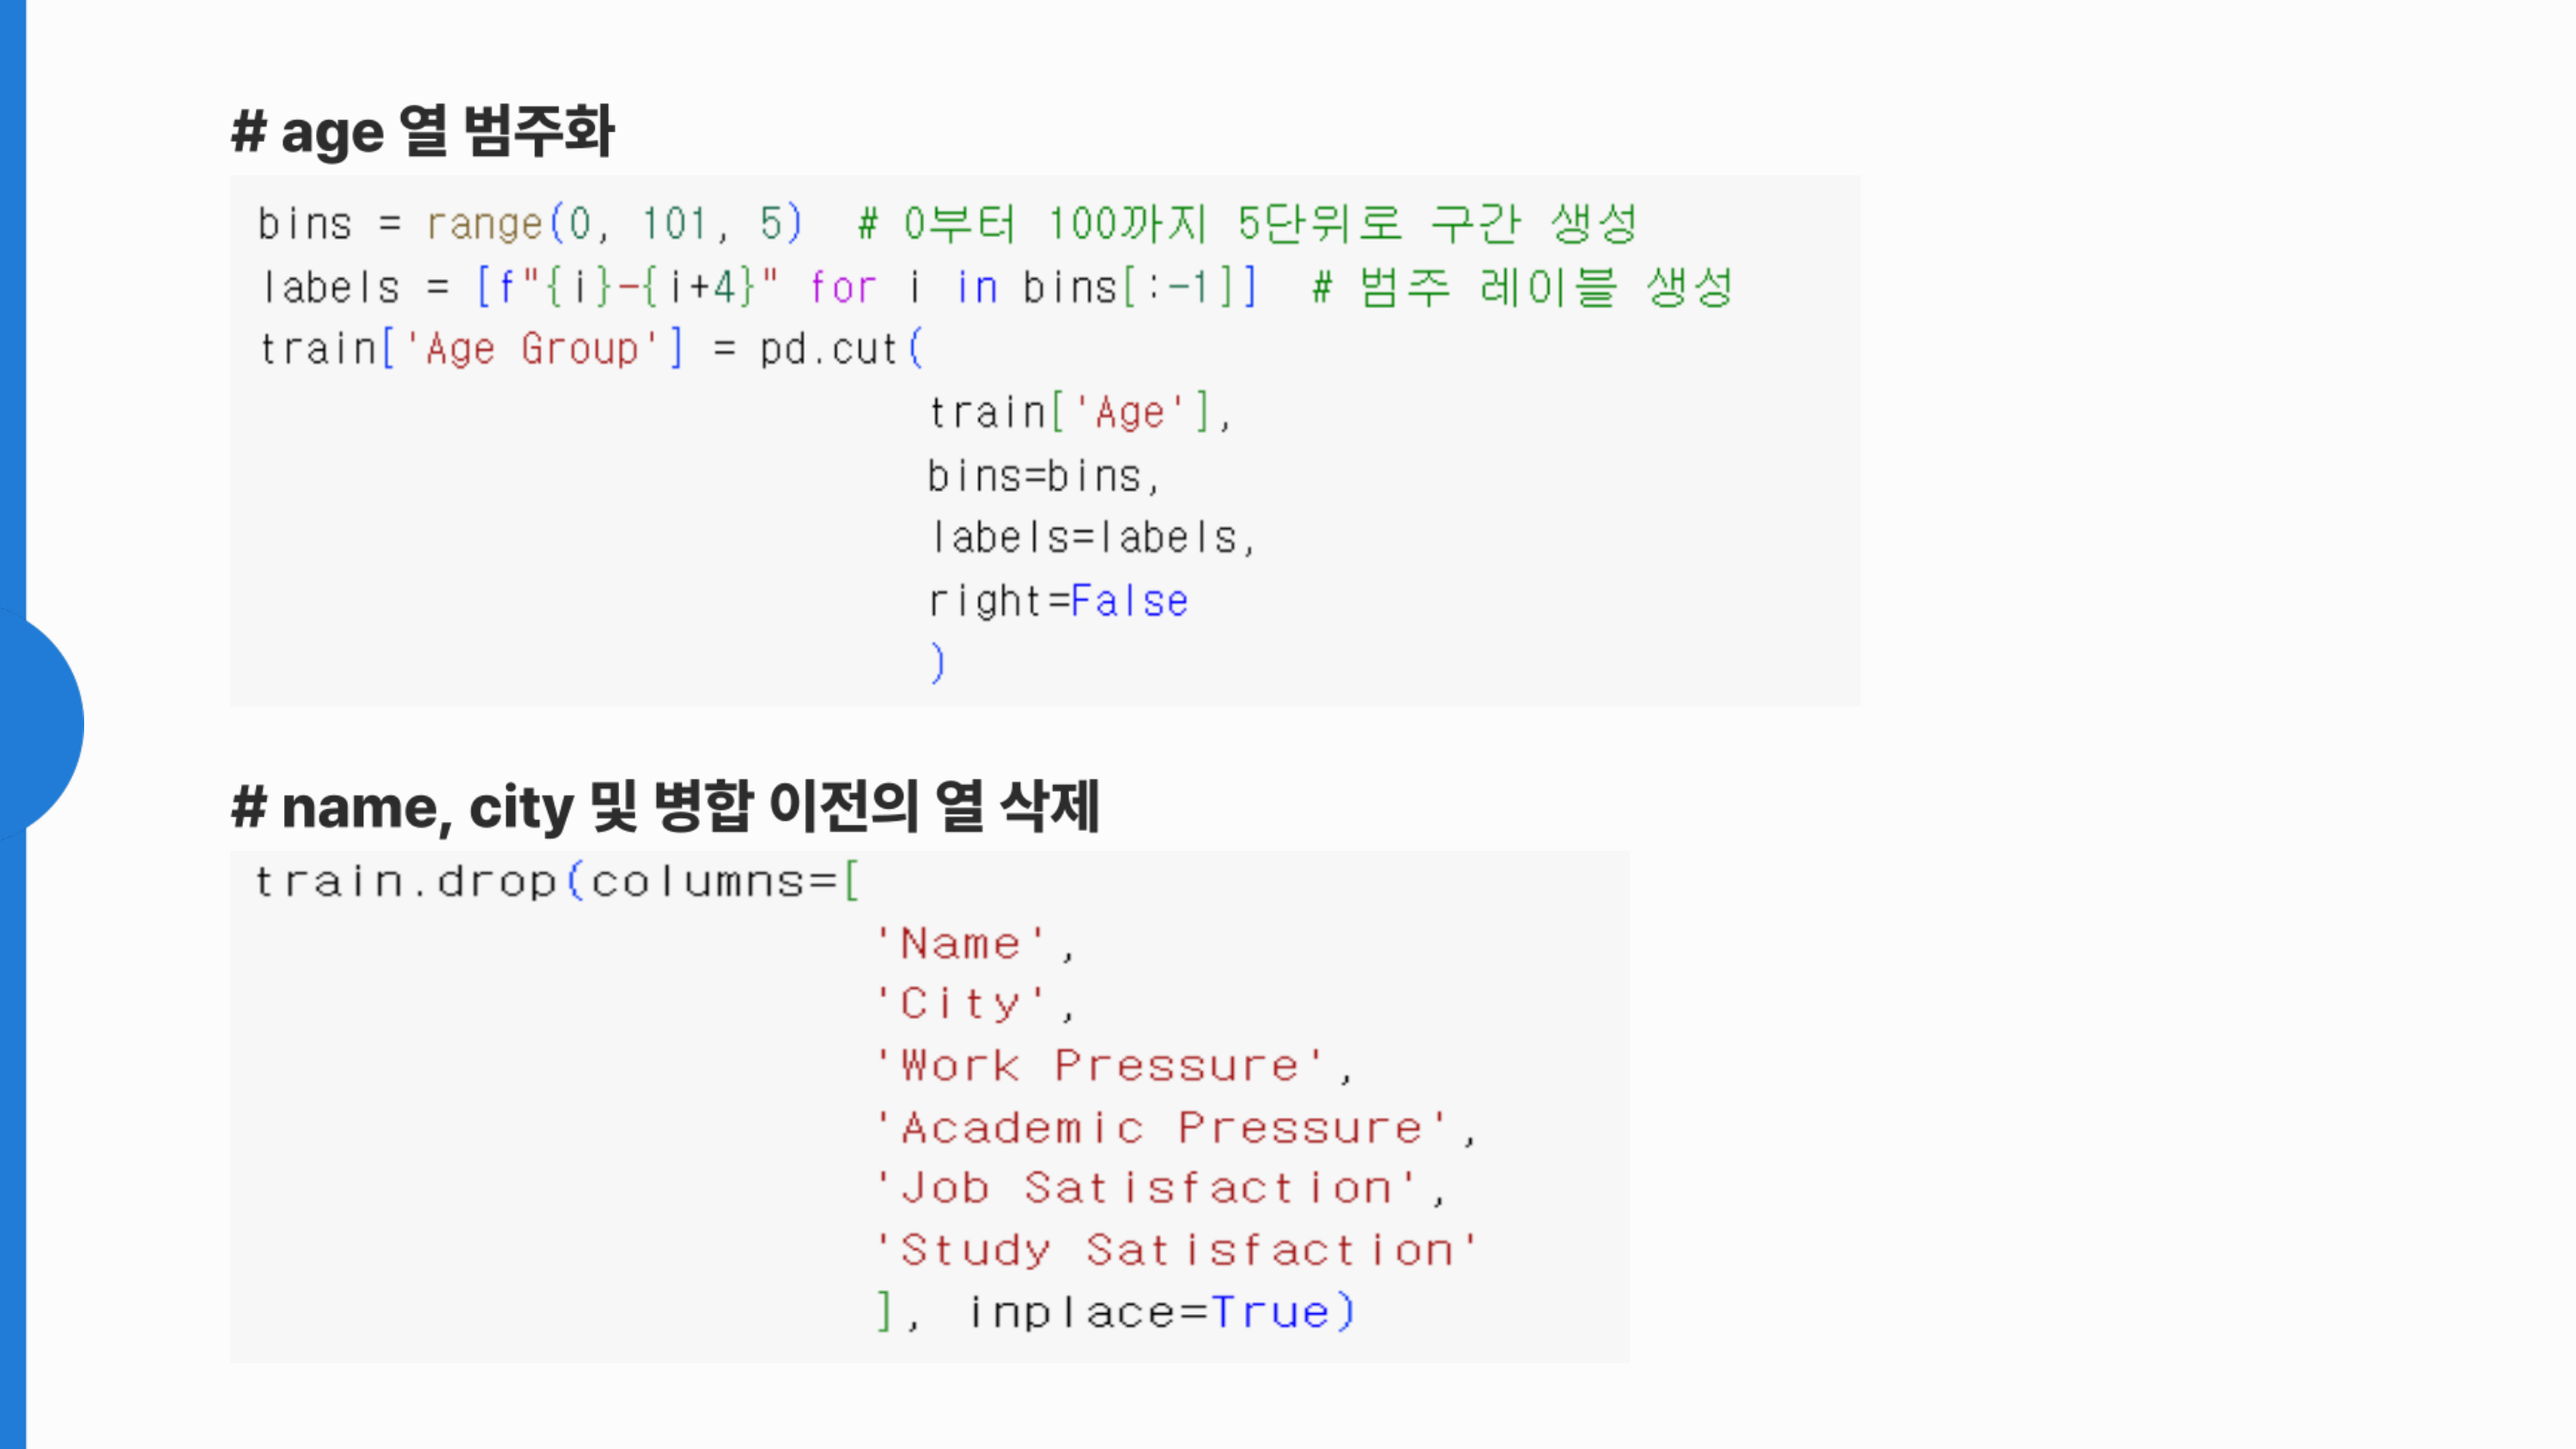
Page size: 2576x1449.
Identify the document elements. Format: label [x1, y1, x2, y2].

picture [212, 742, 1631, 1363]
picture [212, 65, 1861, 707]
picture [0, 0, 85, 1449]
